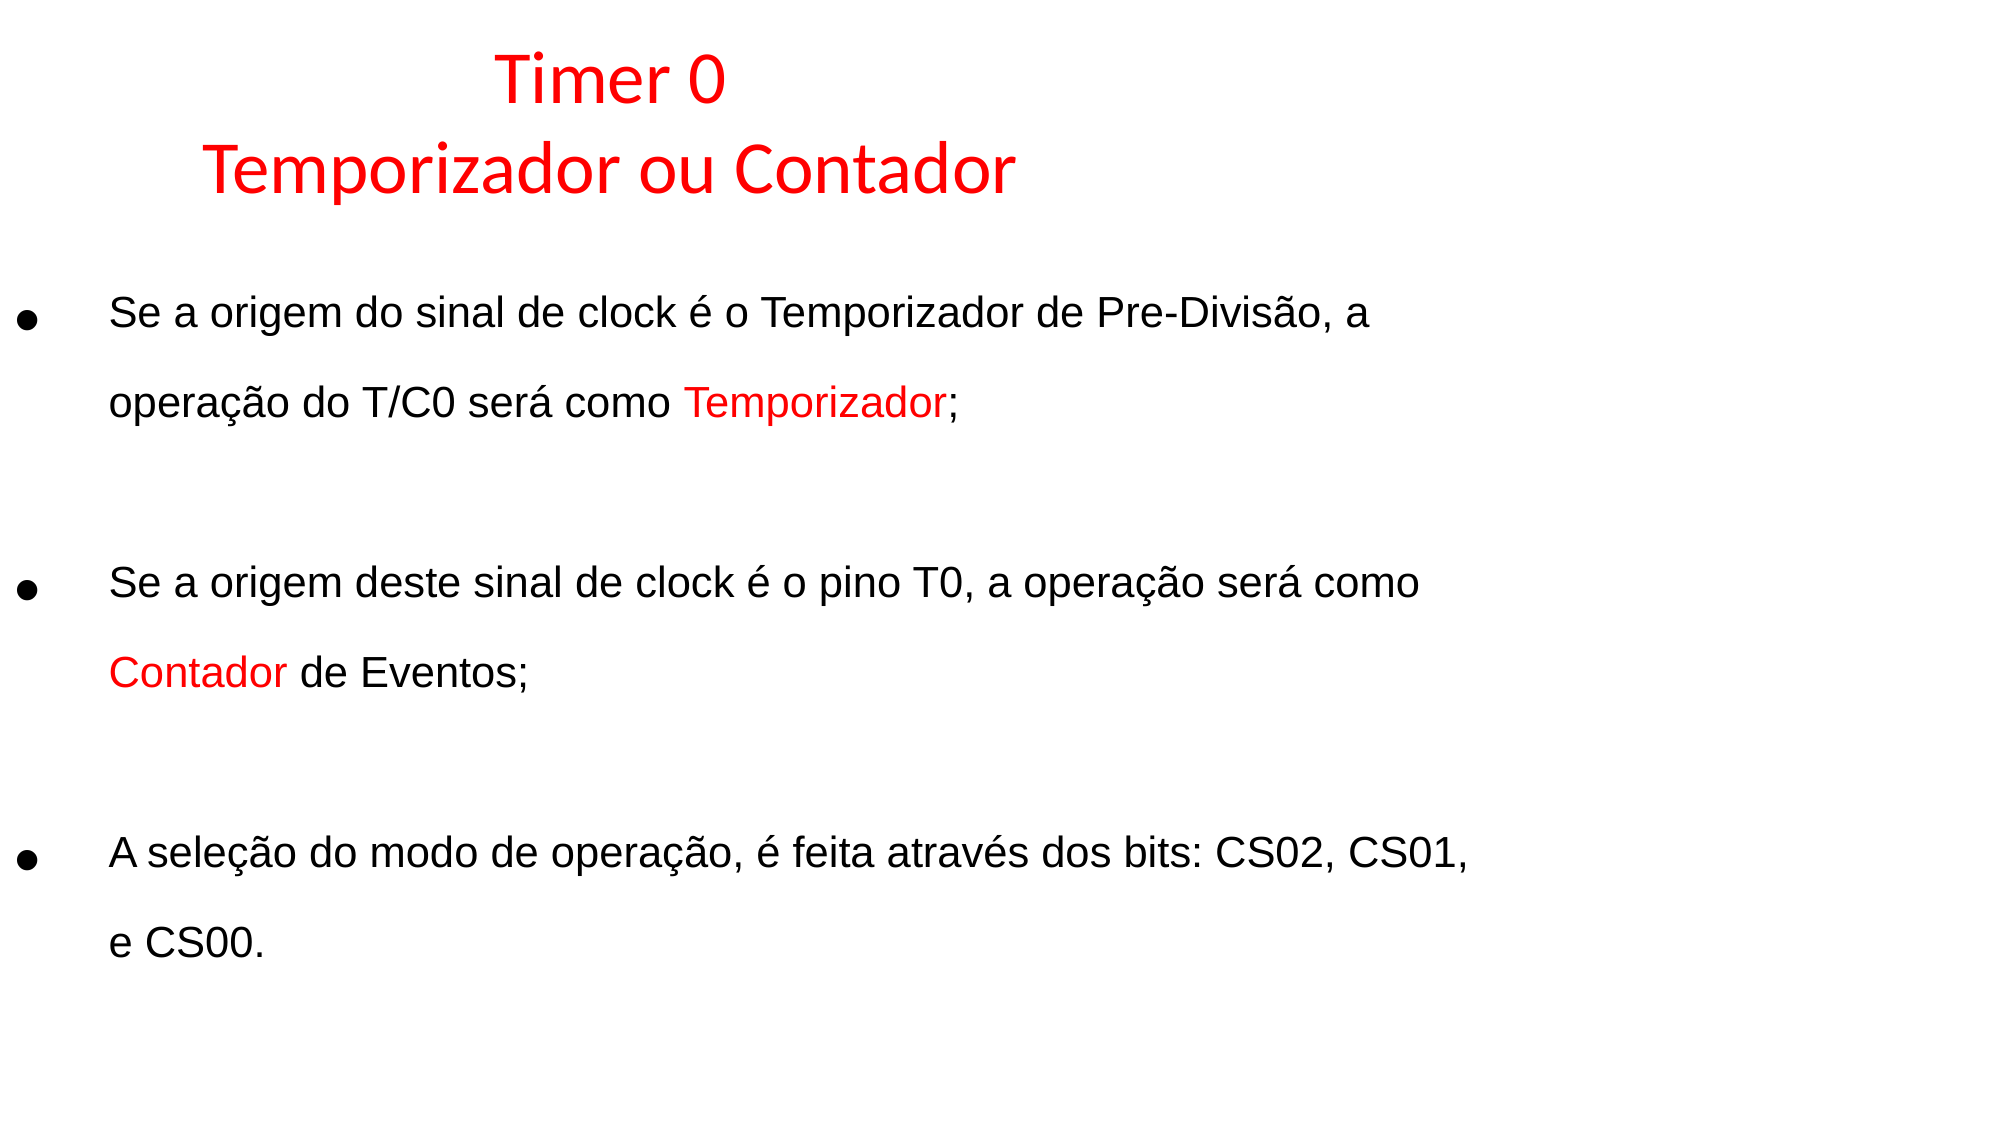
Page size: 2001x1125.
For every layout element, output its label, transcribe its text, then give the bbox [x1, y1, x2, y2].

text_box Se a origem do sinal de clock é o Temporizador de Pre-Divisão, a operação do T/C0 será como Temporizador; Se a origem deste sinal de clock é o pino T0, a operação será como Contador de Eventos; A seleção do modo de operação, é feita através dos bits: CS02, CS01, e CS00. [0, 267, 1518, 1002]
text_box Timer 0 Temporizador ou Contador [78, 21, 1160, 262]
